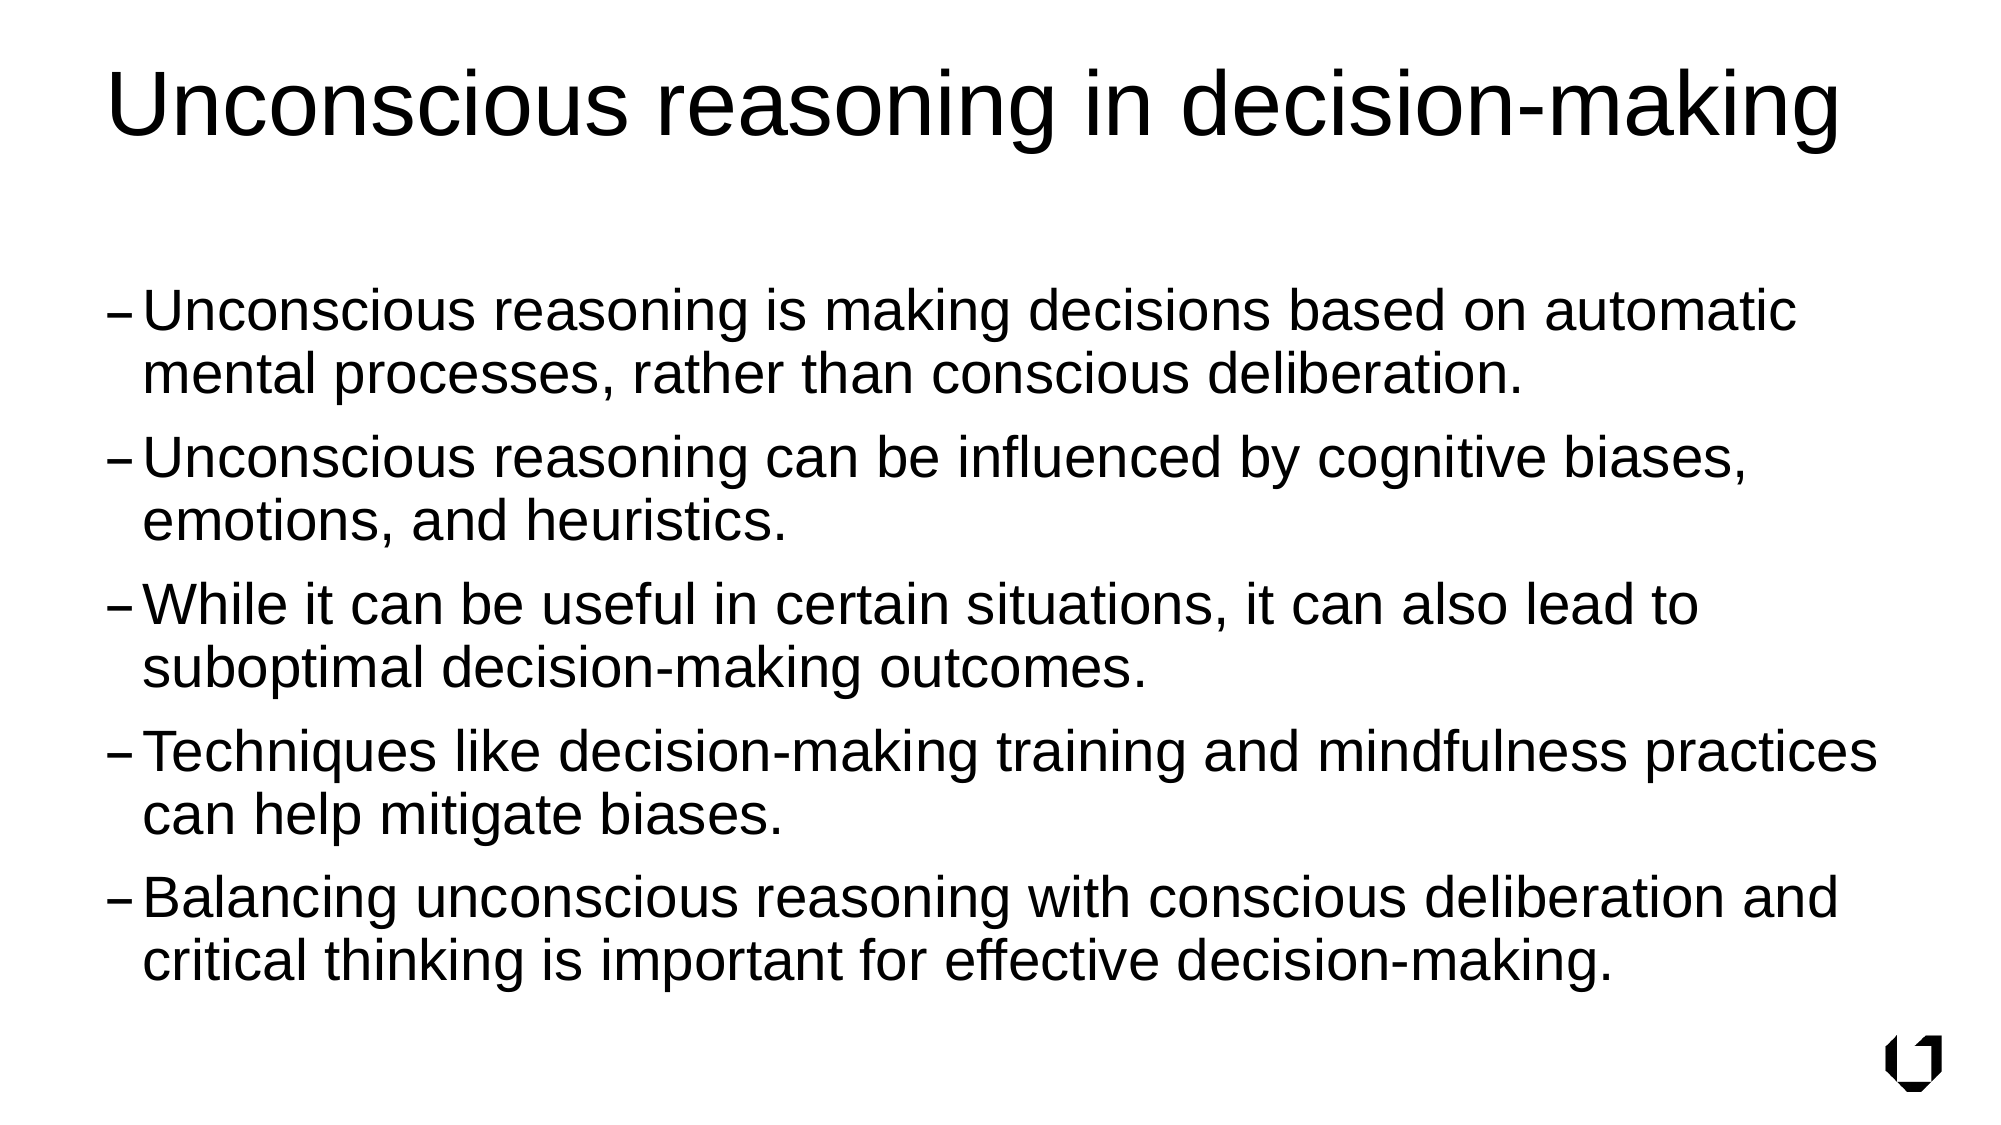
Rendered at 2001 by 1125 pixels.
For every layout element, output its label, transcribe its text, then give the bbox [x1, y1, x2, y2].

list Unconscious reasoning is making decisions based on automatic mental processes, rather than conscious deliberation. Unconscious reasoning can be influenced by cognitive biases, emotions, and heuristics. While it can be useful in certain situations, it can also lead to suboptimal decision-making outcomes. Techniques like decision-making training and mindfulness practices can help mitigate biases. Balancing unconscious reasoning with conscious deliberation and critical thinking is important for effective decision-making. [90, 273, 1914, 1012]
title Unconscious reasoning in decision-making [90, 48, 1914, 267]
picture [1885, 1035, 1942, 1092]
